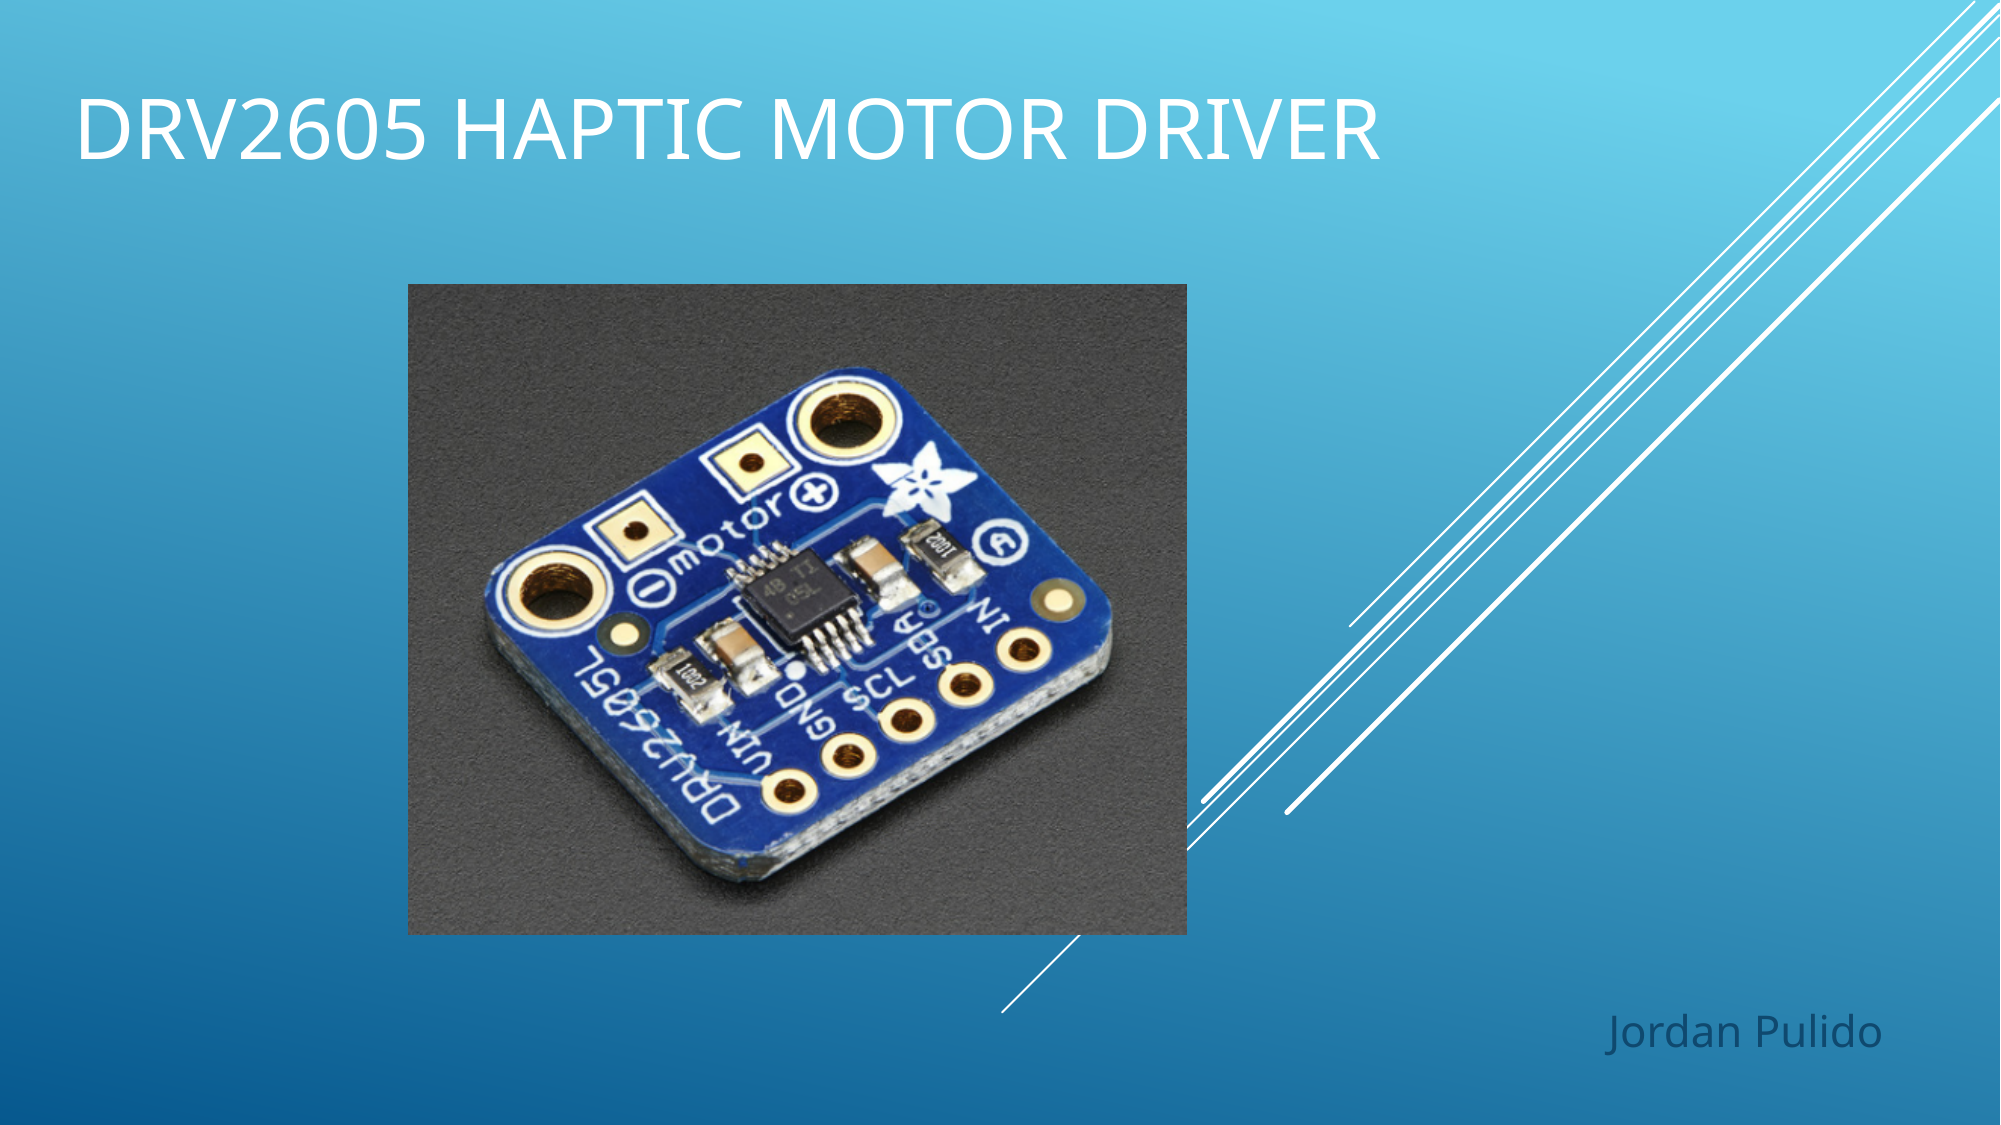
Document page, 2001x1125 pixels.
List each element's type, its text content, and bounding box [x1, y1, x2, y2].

subtitle Jordan Pulido [1593, 996, 1952, 1072]
title DRV2605 Haptic Motor Driver [58, 66, 1525, 185]
picture [407, 284, 1188, 936]
